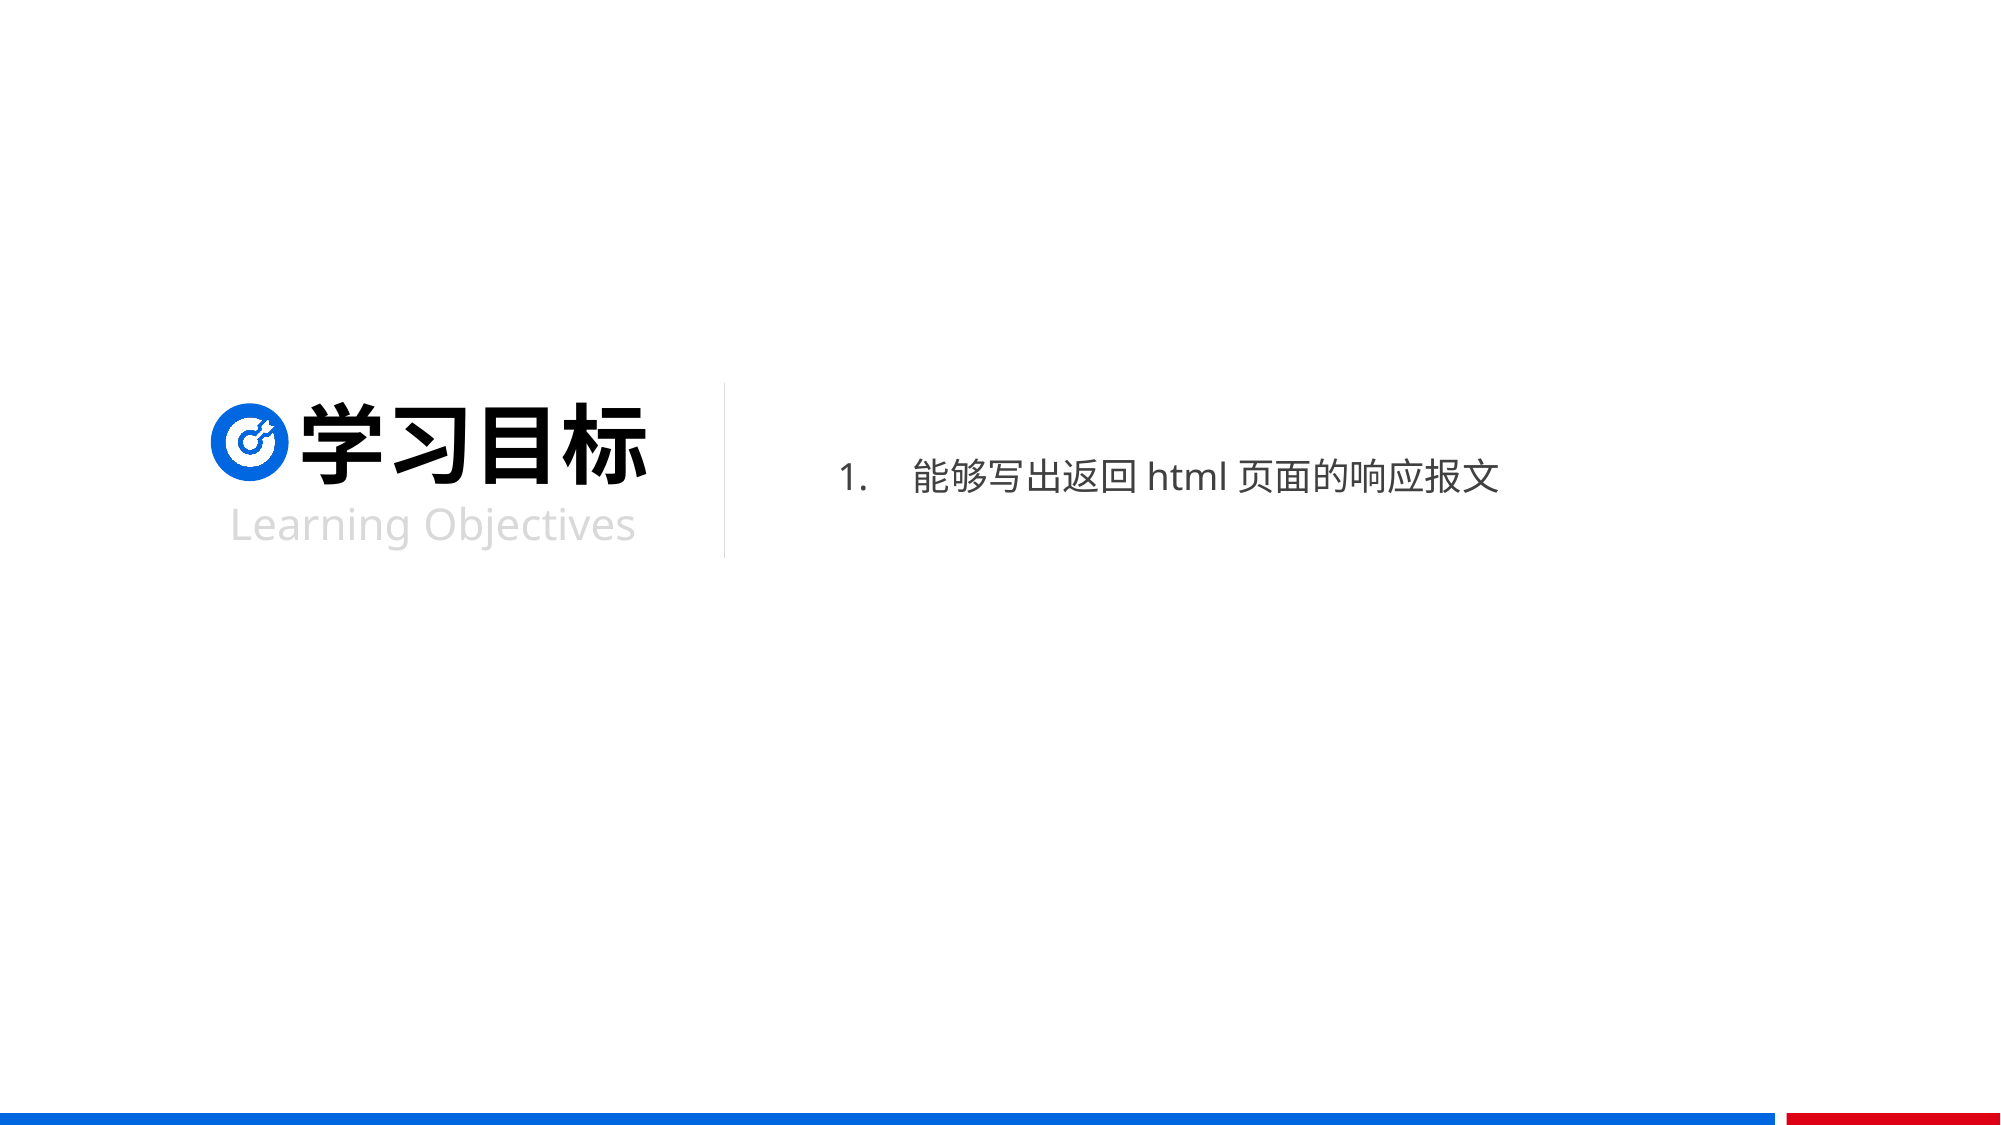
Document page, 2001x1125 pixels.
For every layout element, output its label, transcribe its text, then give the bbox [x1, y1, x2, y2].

picture [216, 408, 284, 476]
list 能够写出返回html页面的响应报文 [822, 54, 1857, 852]
